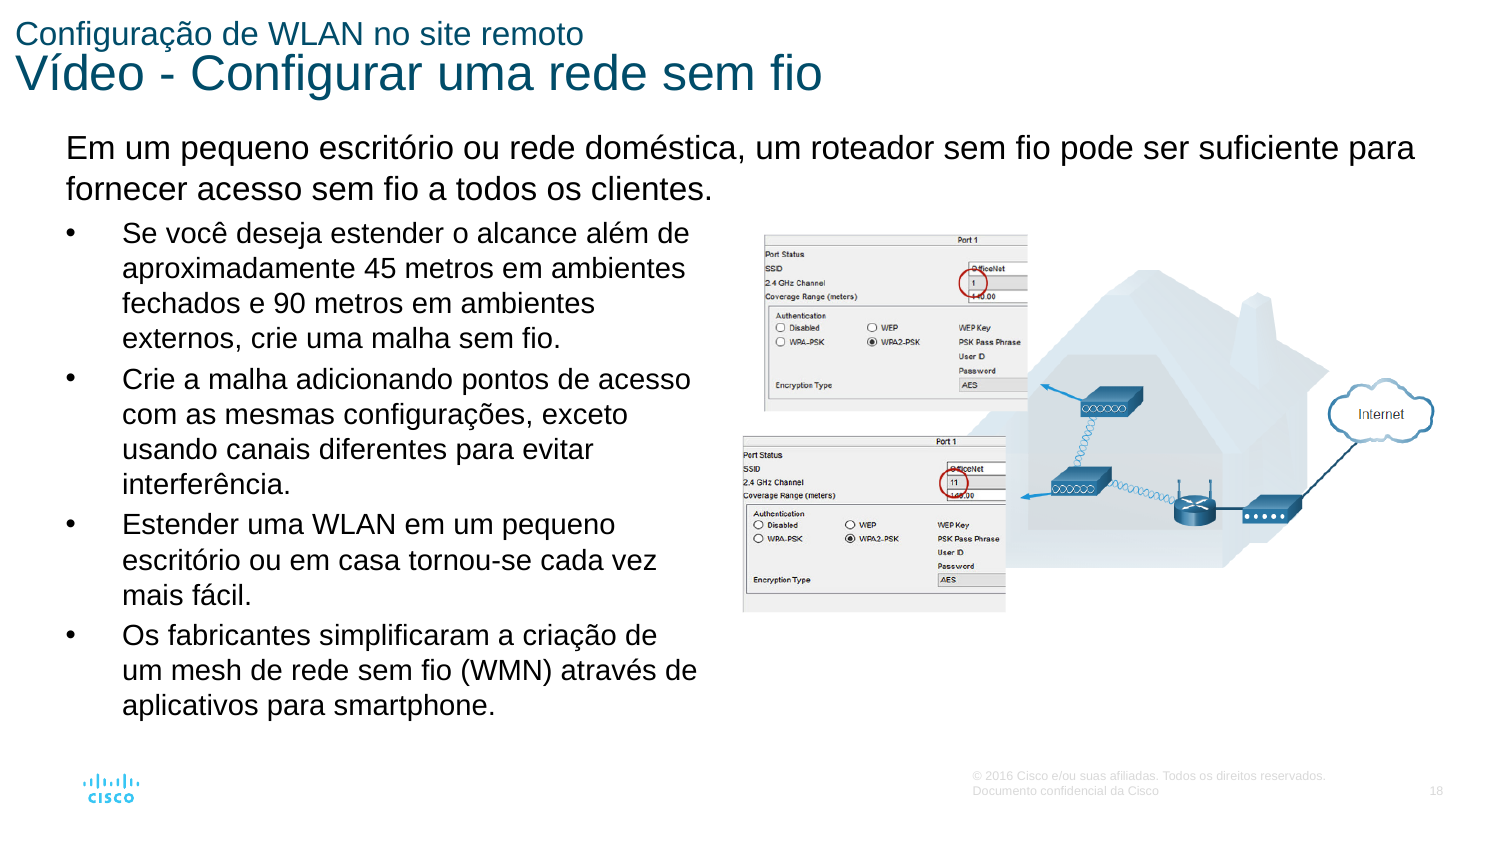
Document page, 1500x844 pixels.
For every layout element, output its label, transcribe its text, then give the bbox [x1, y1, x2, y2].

title Configuração de WLAN no site remoto Vídeo - Configurar uma rede sem fio [0, 0, 1369, 121]
picture [737, 229, 1438, 615]
text_box Se você deseja estender o alcance além de aproximadamente 45 metros em ambientes fechados e 90 metros em ambientes externos, crie uma malha sem fio. Crie a malha adicionando pontos de acesso com as mesmas configurações, exceto usando canais diferentes para evitar interferência. Estender uma WLAN em um pequeno escritório ou em casa tornou-se cada vez mais fácil. Os fabricantes simplificaram a criação de um mesh de rede sem fio (WMN) através de aplicativos para smartphone. [50, 206, 715, 813]
list Em um pequeno escritório ou rede doméstica, um roteador sem fio pode ser suficiente para fornecer acesso sem fio a todos os clientes. [50, 119, 1461, 725]
